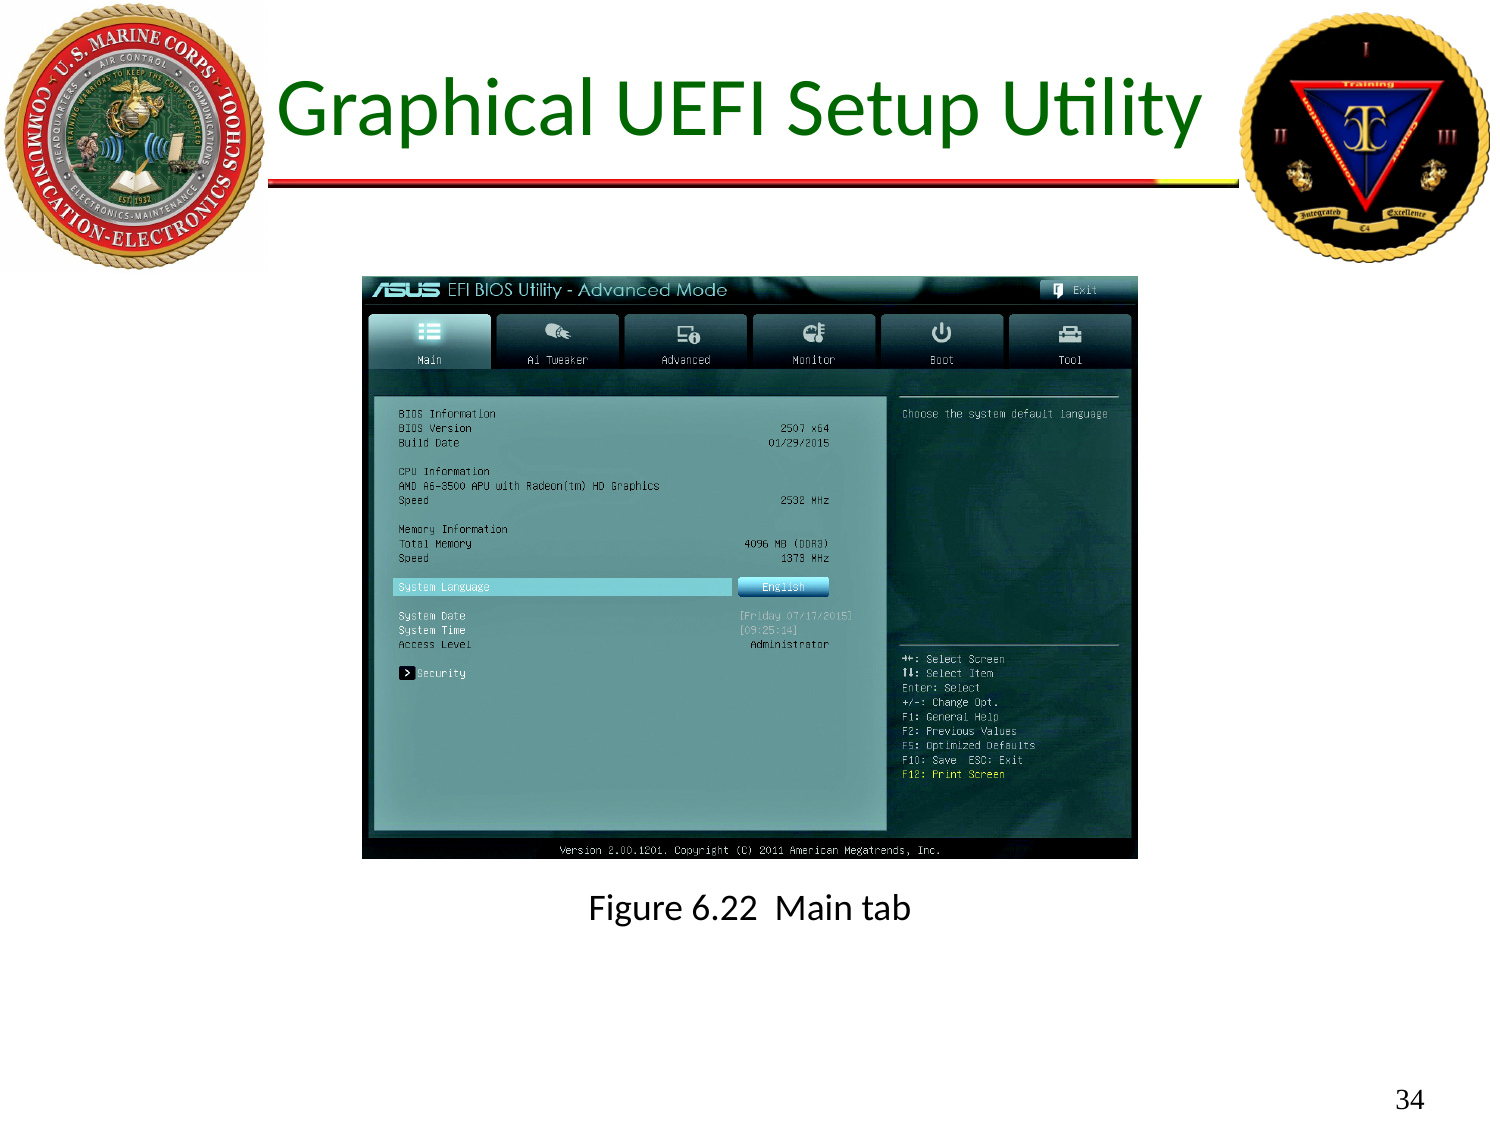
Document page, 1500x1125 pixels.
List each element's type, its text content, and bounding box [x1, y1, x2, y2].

title Graphical UEFI Setup Utility [75, 45, 1425, 233]
picture [1239, 12, 1490, 263]
picture [0, 0, 268, 274]
text_box Figure 6.22 Main tab [368, 880, 1132, 937]
picture [361, 276, 1139, 859]
